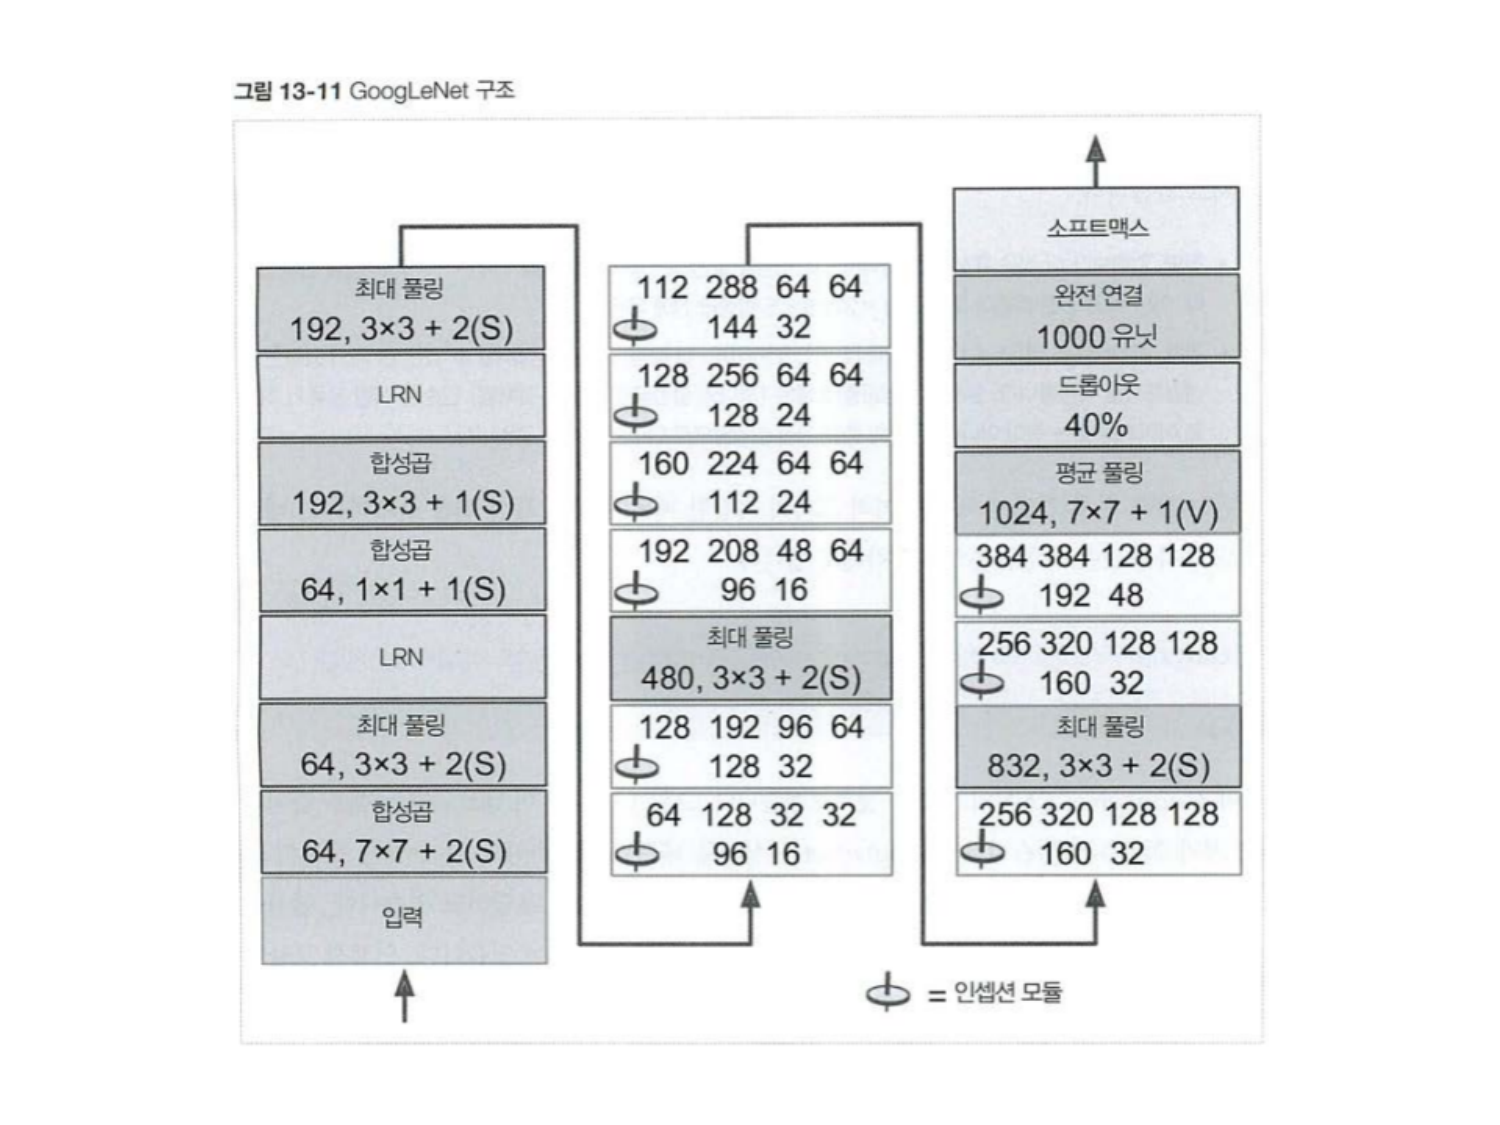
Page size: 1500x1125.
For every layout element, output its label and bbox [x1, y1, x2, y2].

picture [230, 73, 1269, 1051]
